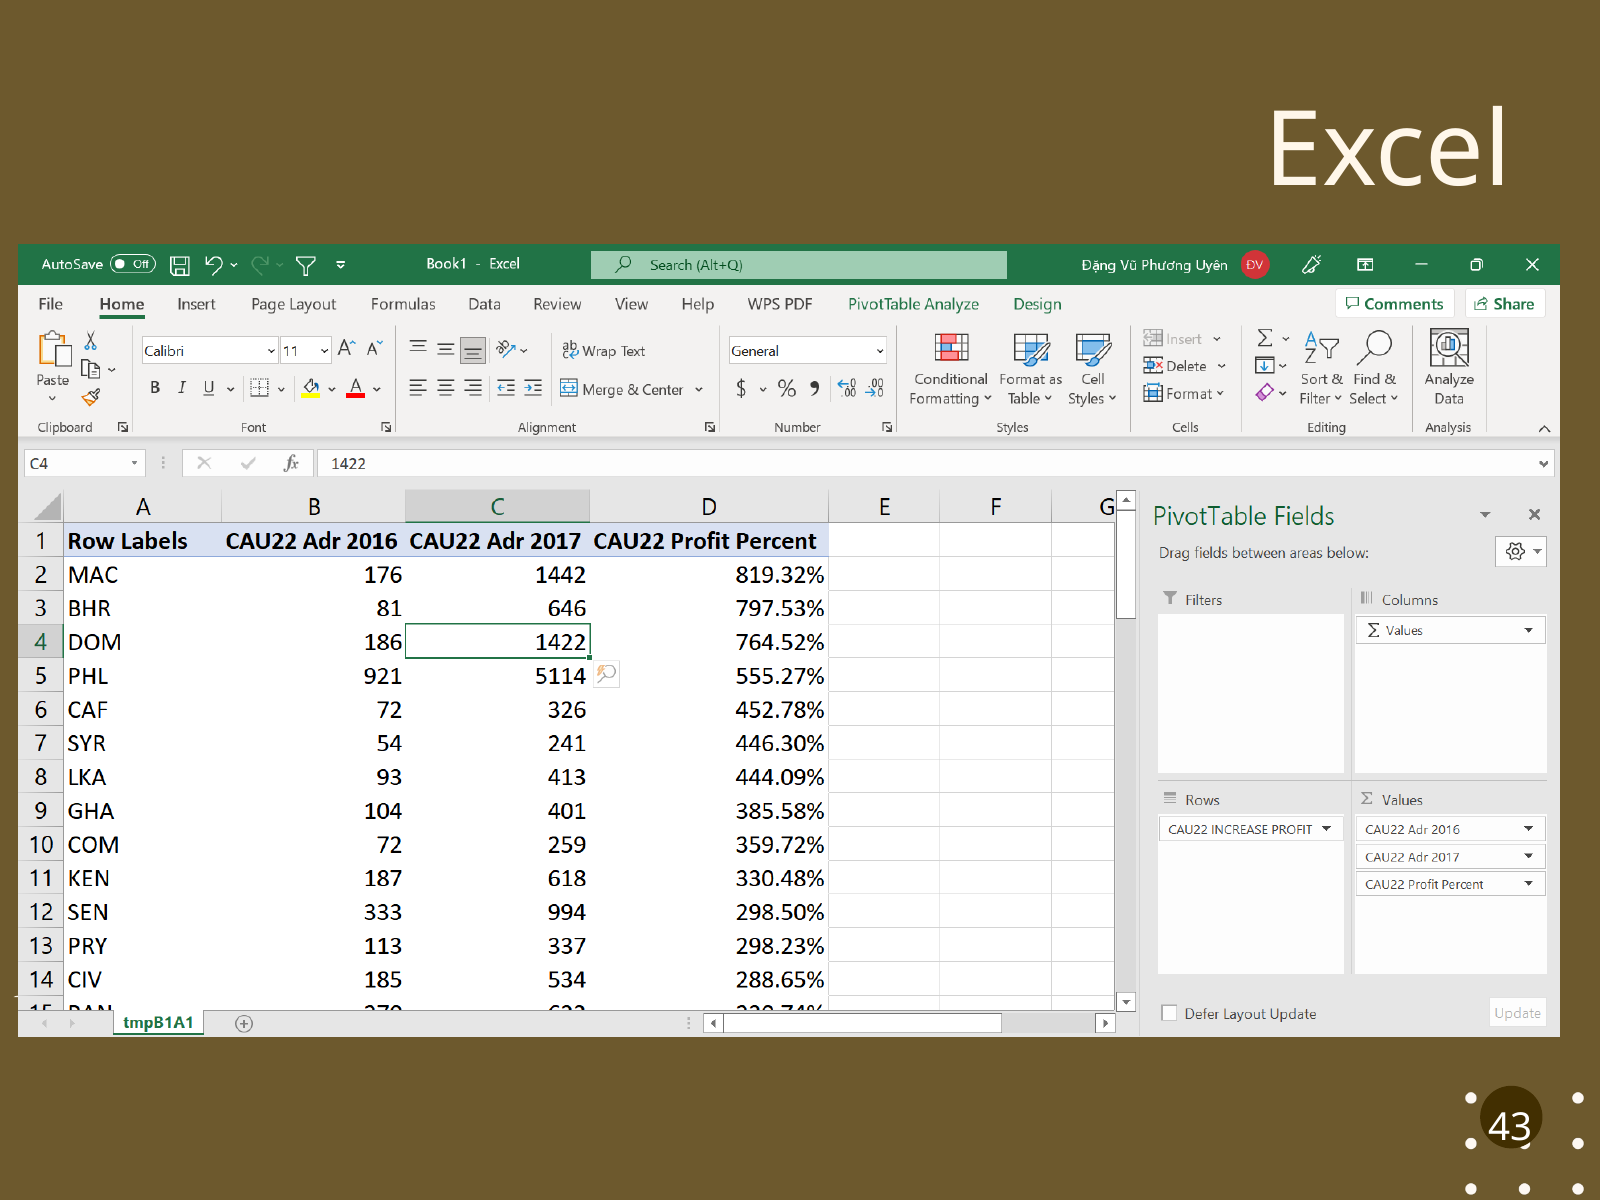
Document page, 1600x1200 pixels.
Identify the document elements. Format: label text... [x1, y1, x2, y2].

picture [17, 244, 1560, 1037]
text_box Excel [429, 55, 1512, 206]
picture [1466, 1080, 1600, 1200]
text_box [1479, 1085, 1543, 1149]
